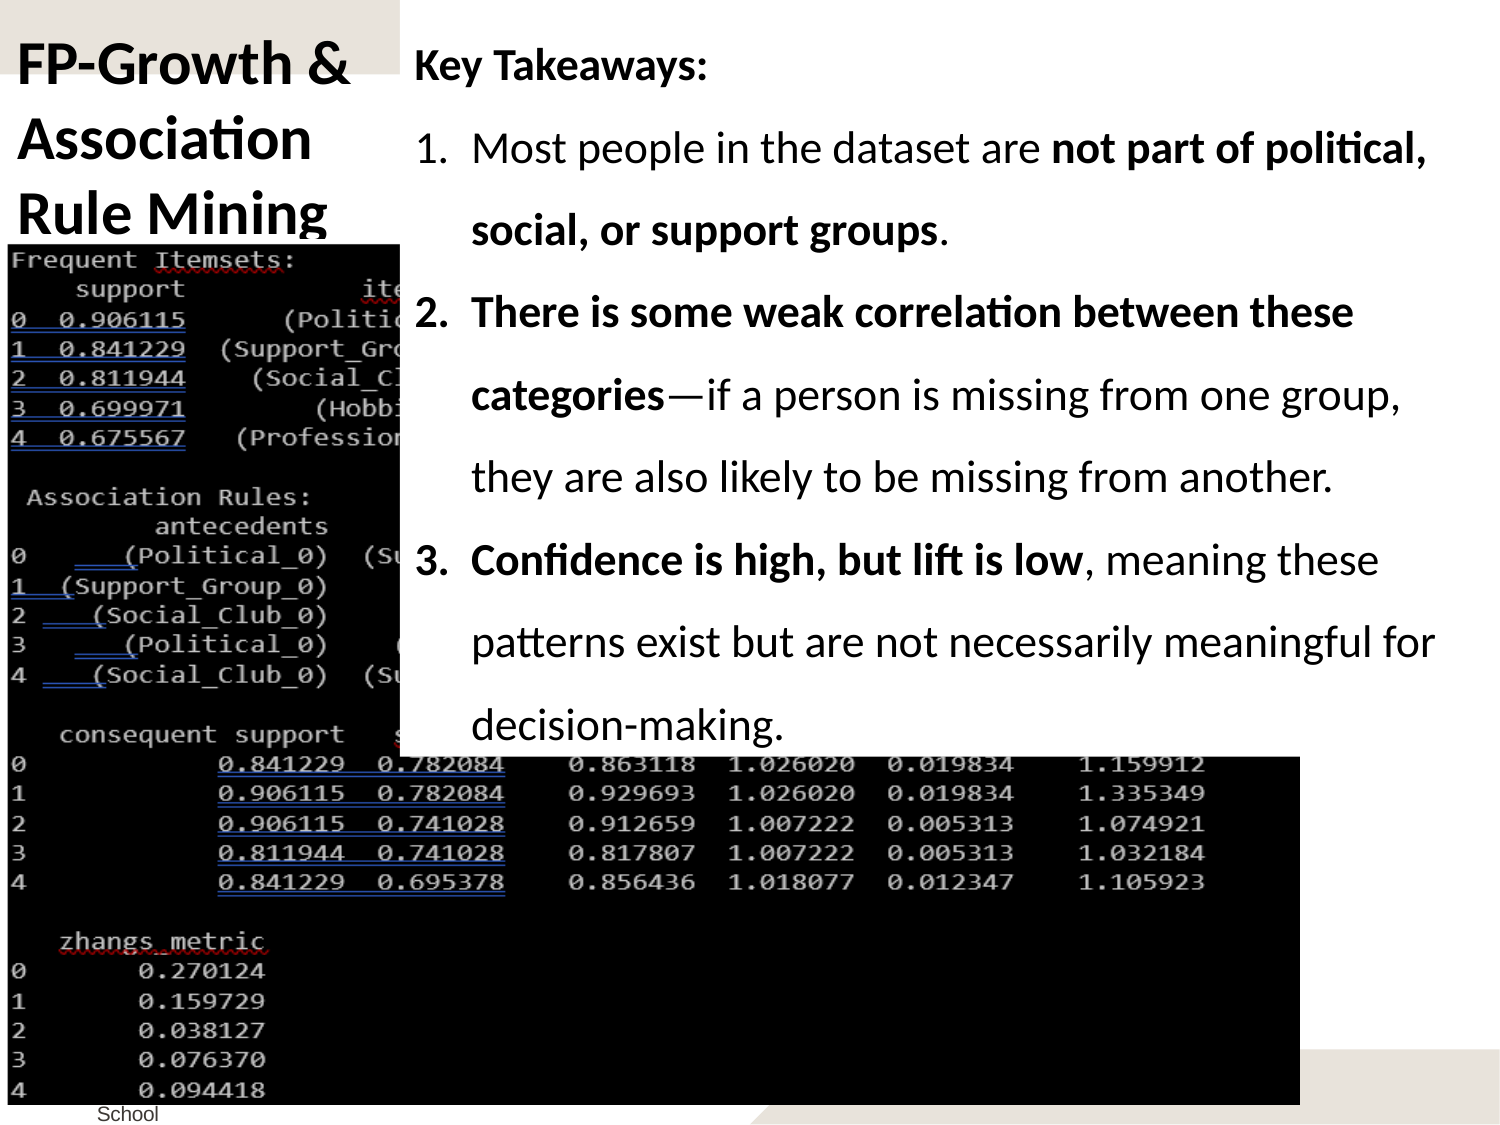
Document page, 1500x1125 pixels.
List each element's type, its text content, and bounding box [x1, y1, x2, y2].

text_box Key Takeaways: Most people in the dataset are not part of political, social, or support groups. There is some weak correlation between these categories—if a person is missing from one group, they are also likely to be missing from another. Confidence is high, but lift is low, meaning these patterns exist but are not necessarily meaningful for decision-making. [399, 0, 1498, 757]
slide_number 133 | Faculty of Business and Law | Peter Faber Business School [90, 1114, 703, 1125]
picture [0, 238, 1301, 1105]
text_box FP-Growth & Association Rule Mining [2, 14, 399, 237]
